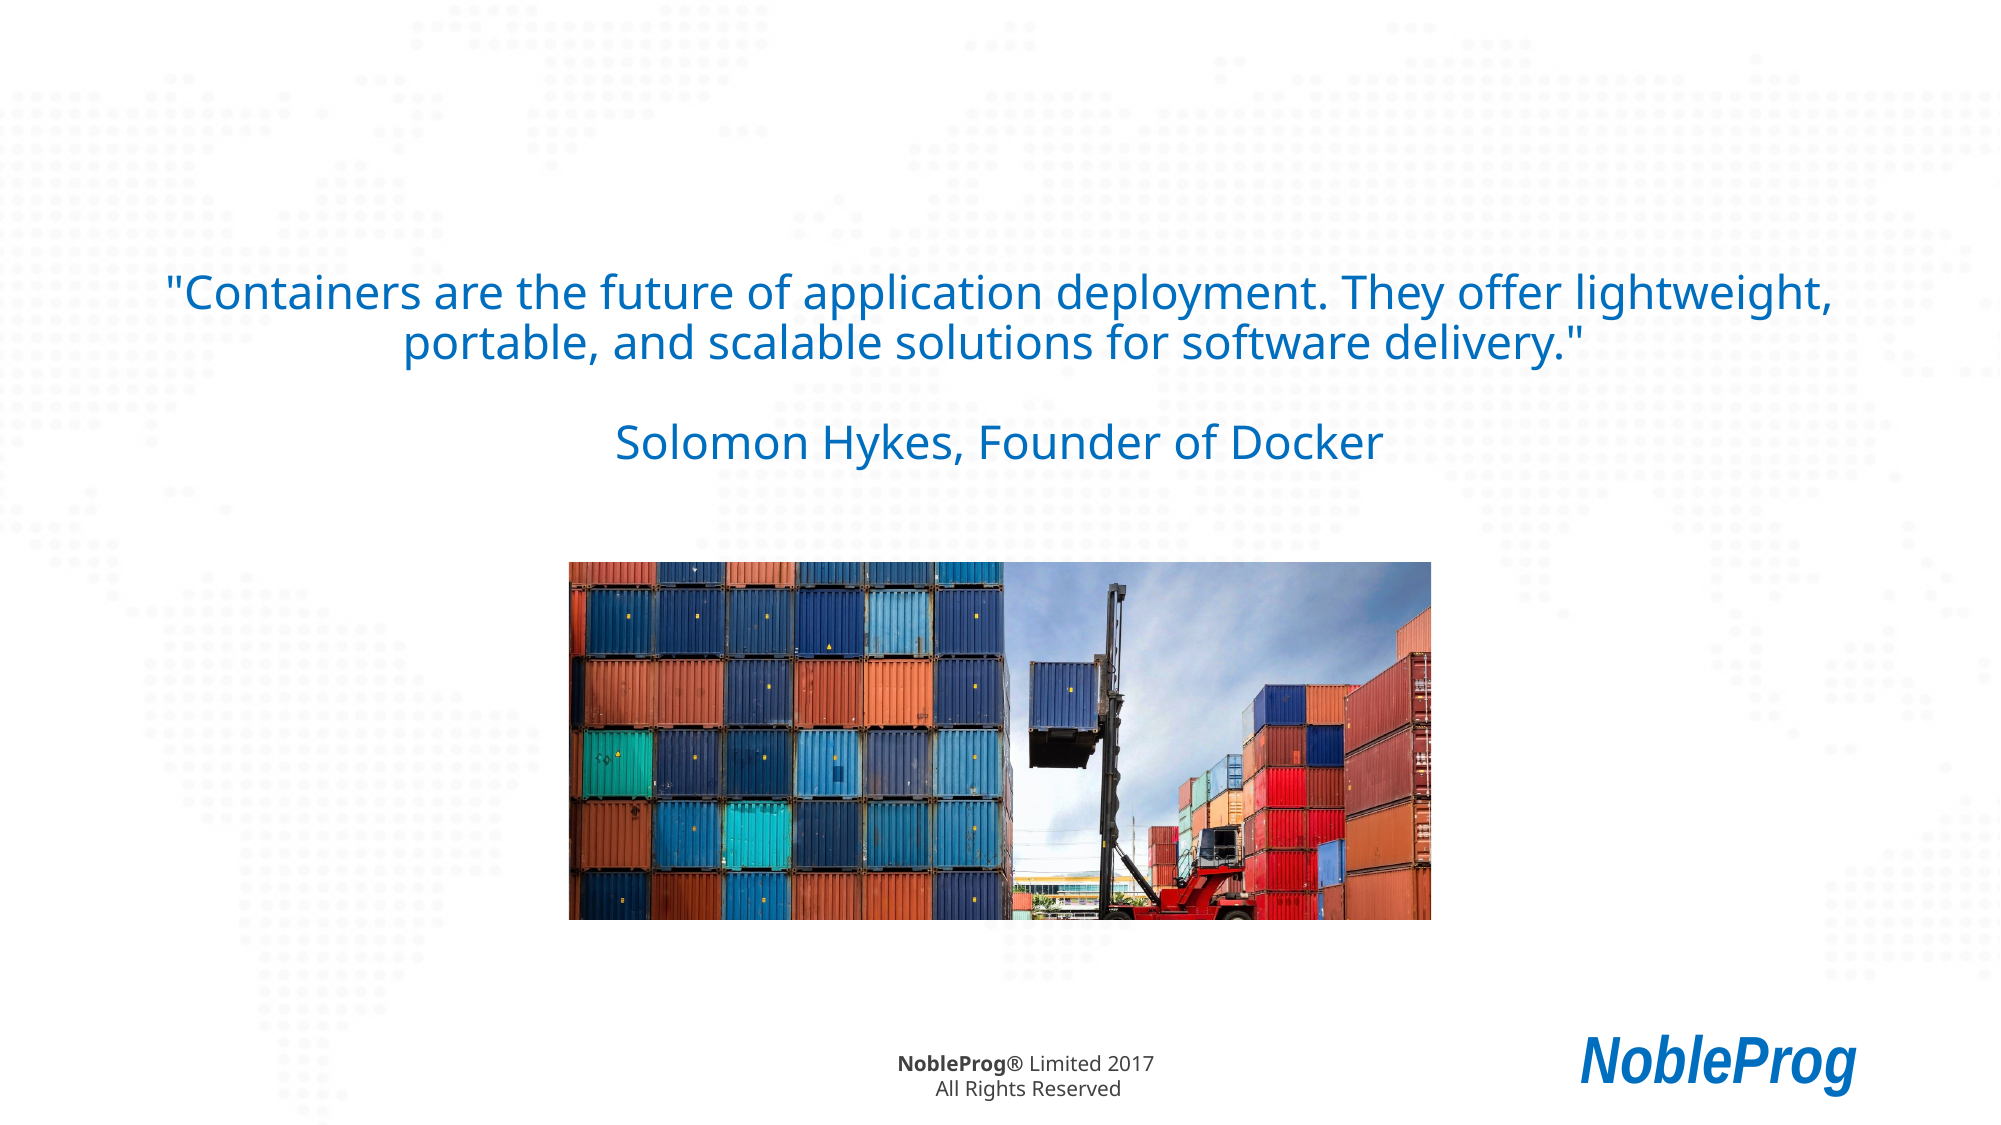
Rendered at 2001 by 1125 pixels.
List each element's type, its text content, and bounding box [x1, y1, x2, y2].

picture [568, 562, 1432, 920]
title "Containers are the future of application deployment. They offer lightweight, portable, and scalable solutions for software delivery." Solomon Hykes, Founder of Docker [137, 261, 1863, 480]
picture [759, 905, 764, 920]
